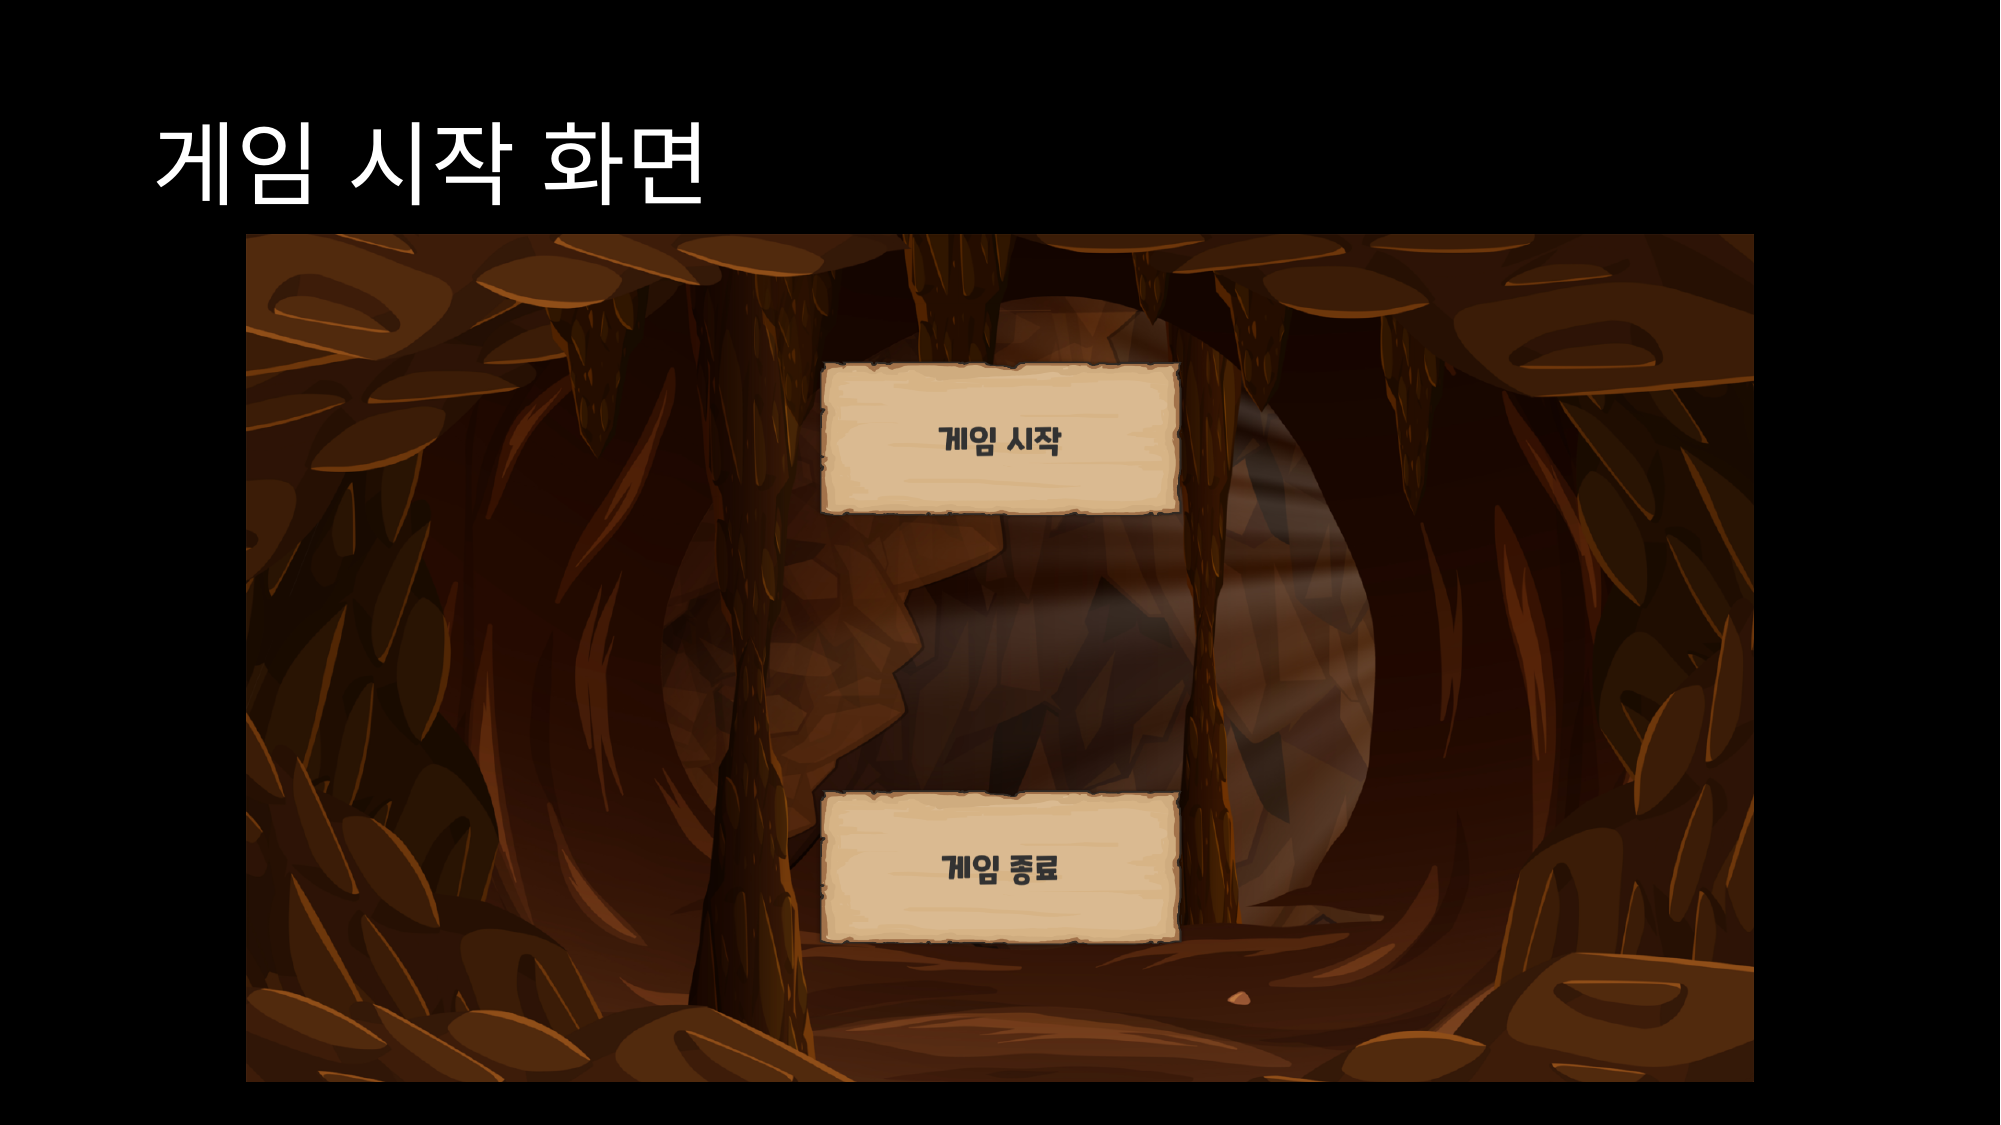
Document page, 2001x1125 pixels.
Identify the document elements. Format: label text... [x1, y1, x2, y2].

picture [246, 234, 1754, 1082]
title 게임 시작 화면 [137, 59, 1863, 278]
